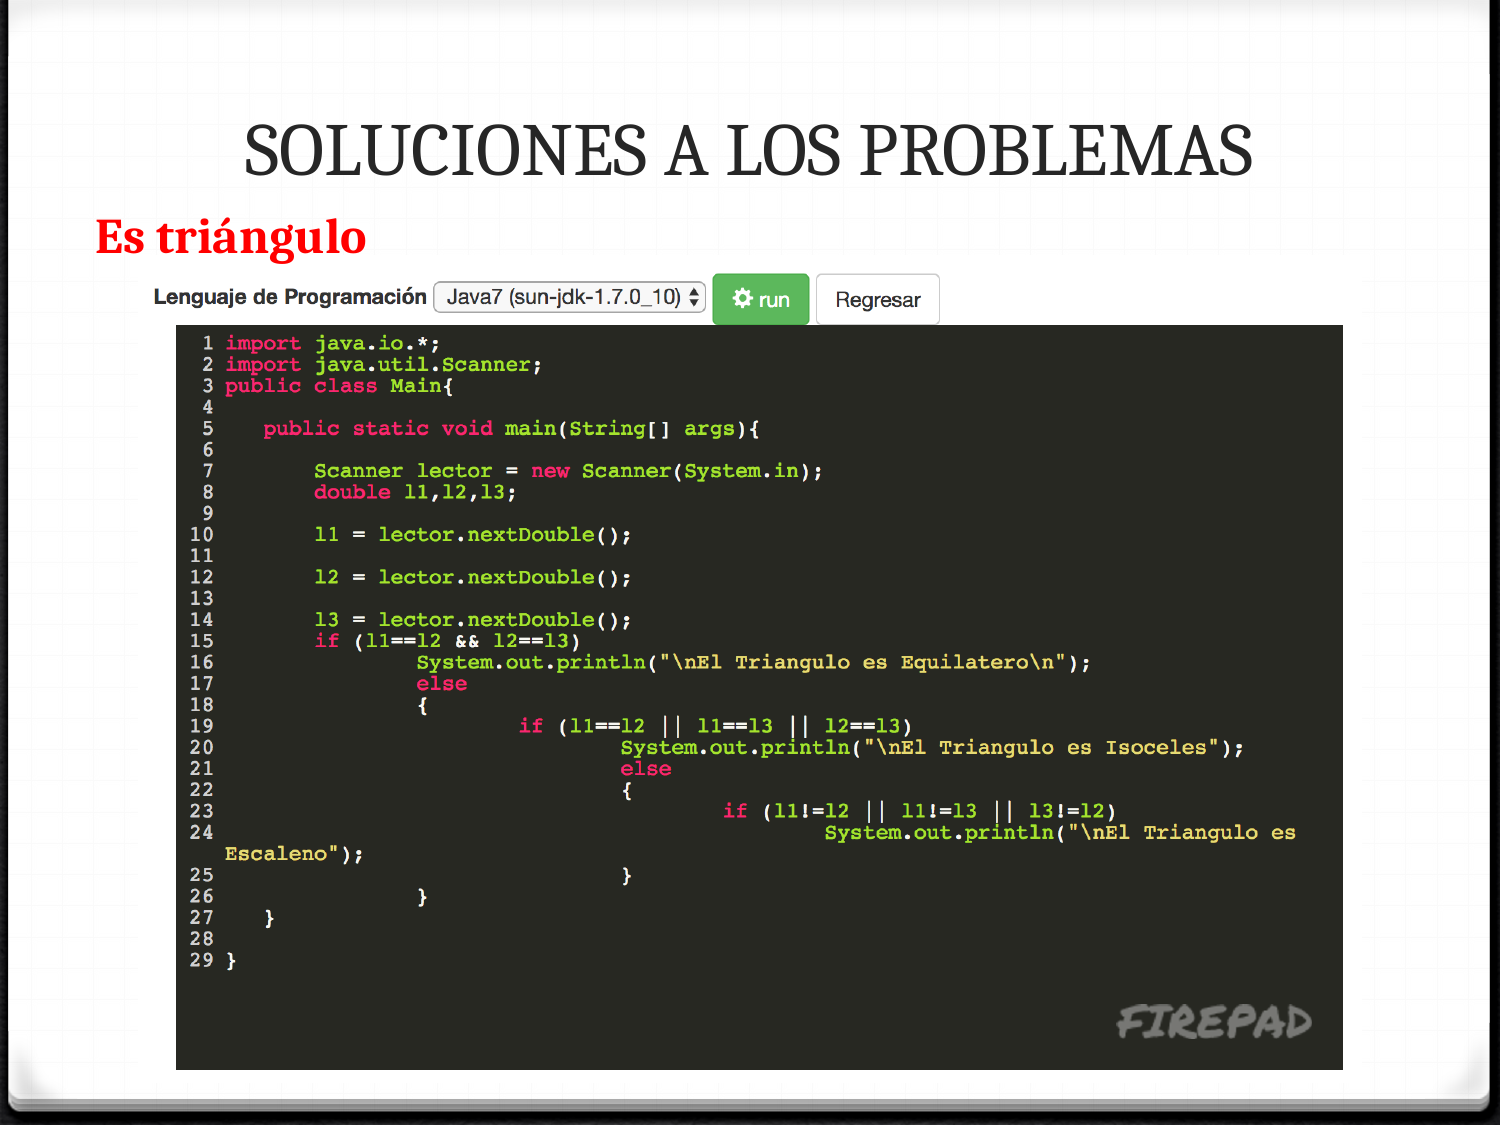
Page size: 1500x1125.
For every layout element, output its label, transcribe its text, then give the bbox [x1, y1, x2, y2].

text_box Es triángulo [80, 196, 383, 271]
title SOLUCIONES A LOS PROBLEMAS [90, 71, 1410, 220]
picture [0, 0, 1500, 1125]
